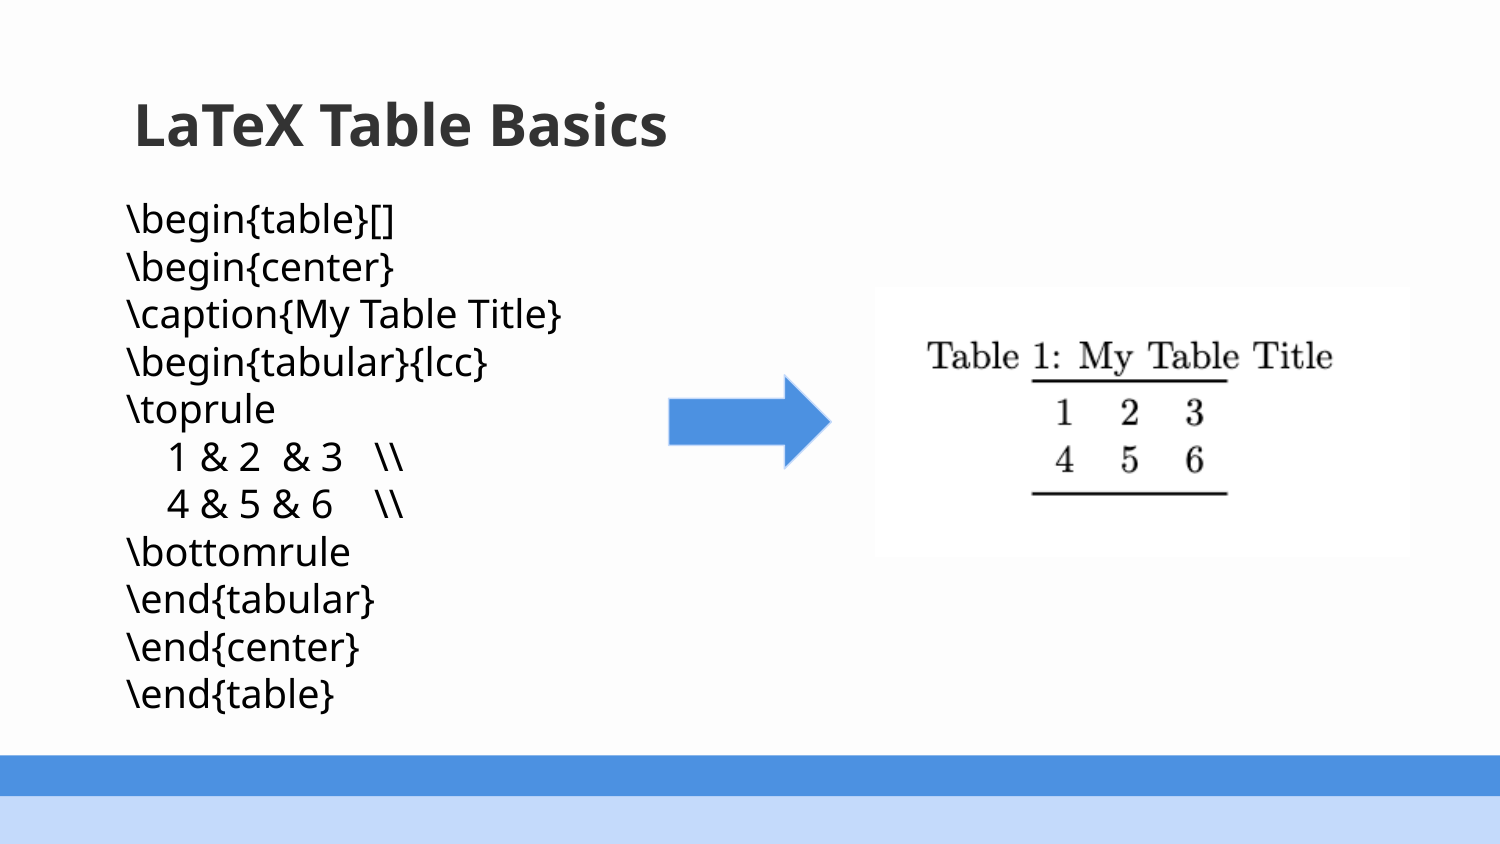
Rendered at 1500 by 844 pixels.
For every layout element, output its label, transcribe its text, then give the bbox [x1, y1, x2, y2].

picture [874, 287, 1410, 557]
text_box \begin{table}[] \begin{center} \caption{My Table Title} \begin{tabular}{lcc} \toprule 1 & 2 & 3 \\ 4 & 5 & 6 \\ \bottomrule \end{tabular} \end{center} \end{table} [110, 179, 1493, 732]
title LaTeX Table Basics [118, 72, 1382, 167]
text_box [668, 374, 832, 469]
